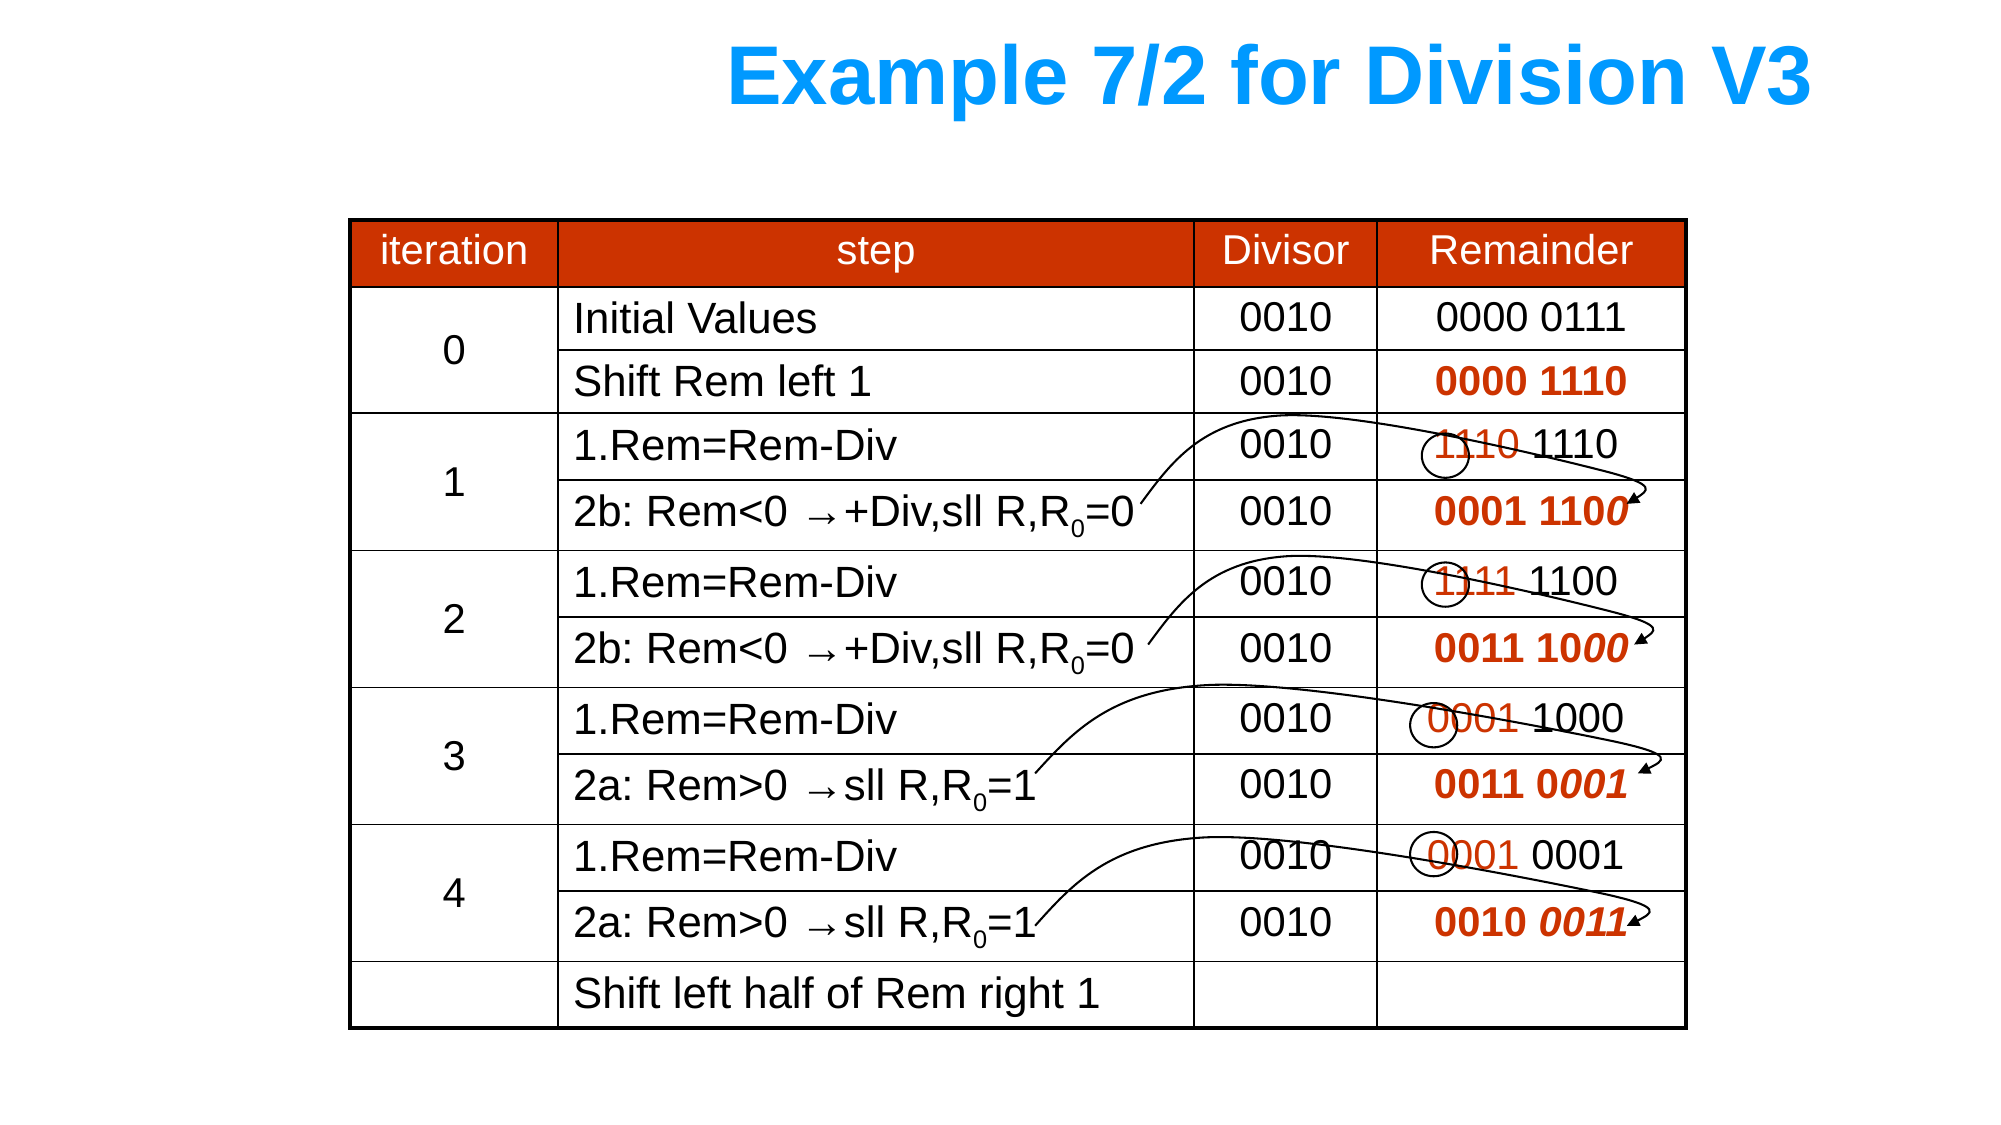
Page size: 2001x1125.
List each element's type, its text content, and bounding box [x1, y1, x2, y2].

table_cell Shift Rem left 1 [559, 351, 1193, 412]
table_cell 2b: Rem<0 →+Div,sll R,R0=0 [559, 481, 1193, 550]
table_cell 0001 0001 [1378, 825, 1684, 890]
table_cell 0010 [1195, 288, 1376, 349]
table_cell 0010 [1195, 825, 1376, 852]
table_cell 0010 [1195, 645, 1376, 687]
table_cell [1195, 962, 1376, 1026]
text_box [1410, 831, 1458, 864]
title Example 7/2 for Division V3 [624, 13, 1916, 200]
table_cell 0000 0111 [1378, 288, 1684, 349]
table_cell 0010 0011 [1378, 892, 1684, 961]
table_cell 1.Rem=Rem-Div [559, 414, 1193, 479]
text_box [1427, 562, 1468, 578]
table_cell 1.Rem=Rem-Div [559, 825, 1193, 890]
table_cell 2b: Rem<0 →+Div,sll R,R0=0 [559, 618, 1193, 687]
table_cell 4 [352, 825, 557, 961]
table_cell 1111 1100 [1378, 551, 1684, 616]
text_box [1035, 684, 1661, 774]
table_cell 1.Rem=Rem-Div [559, 688, 1171, 753]
table_cell 0010 [1195, 351, 1376, 412]
table_cell 0010 [1297, 688, 1376, 698]
table_header step [559, 222, 1193, 286]
table_cell 1.Rem=Rem-Div [559, 551, 1193, 616]
table_cell 0001 1000 [1378, 688, 1684, 753]
text_box [1423, 703, 1451, 710]
table_cell 3 [352, 688, 557, 824]
table_header Divisor [1195, 222, 1376, 286]
table_cell 0010 [1195, 774, 1376, 824]
table_cell 0010 [1195, 926, 1376, 961]
table_cell Initial Values [559, 288, 1193, 349]
table_cell 0 [352, 288, 557, 412]
table_cell Shift left half of Rem right 1 [559, 962, 1193, 1026]
text_box [1035, 836, 1650, 926]
table_cell 0011 1000 [1378, 618, 1684, 687]
table_cell [1378, 962, 1684, 1026]
table_cell [352, 962, 557, 1026]
table_cell 2a: Rem>0 →sll R,R0=1 [559, 892, 1193, 961]
text_box [1140, 415, 1646, 504]
table_cell 0010 [1195, 504, 1376, 550]
table_cell 0000 1110 [1378, 351, 1684, 412]
table_header Remainder [1378, 222, 1684, 286]
table_cell 0011 0001 [1378, 755, 1684, 824]
text_box [1148, 555, 1654, 645]
table_cell 2a: Rem>0 →sll R,R0=1 [559, 755, 1193, 824]
table_cell 0001 1100 [1378, 481, 1684, 550]
table_header iteration [352, 222, 557, 286]
table_cell 0010 [1195, 414, 1376, 443]
table_cell 0010 [1195, 551, 1376, 589]
table_cell 1110 1110 [1378, 414, 1684, 479]
table_cell 2 [352, 551, 557, 687]
table_cell 1 [352, 414, 557, 550]
